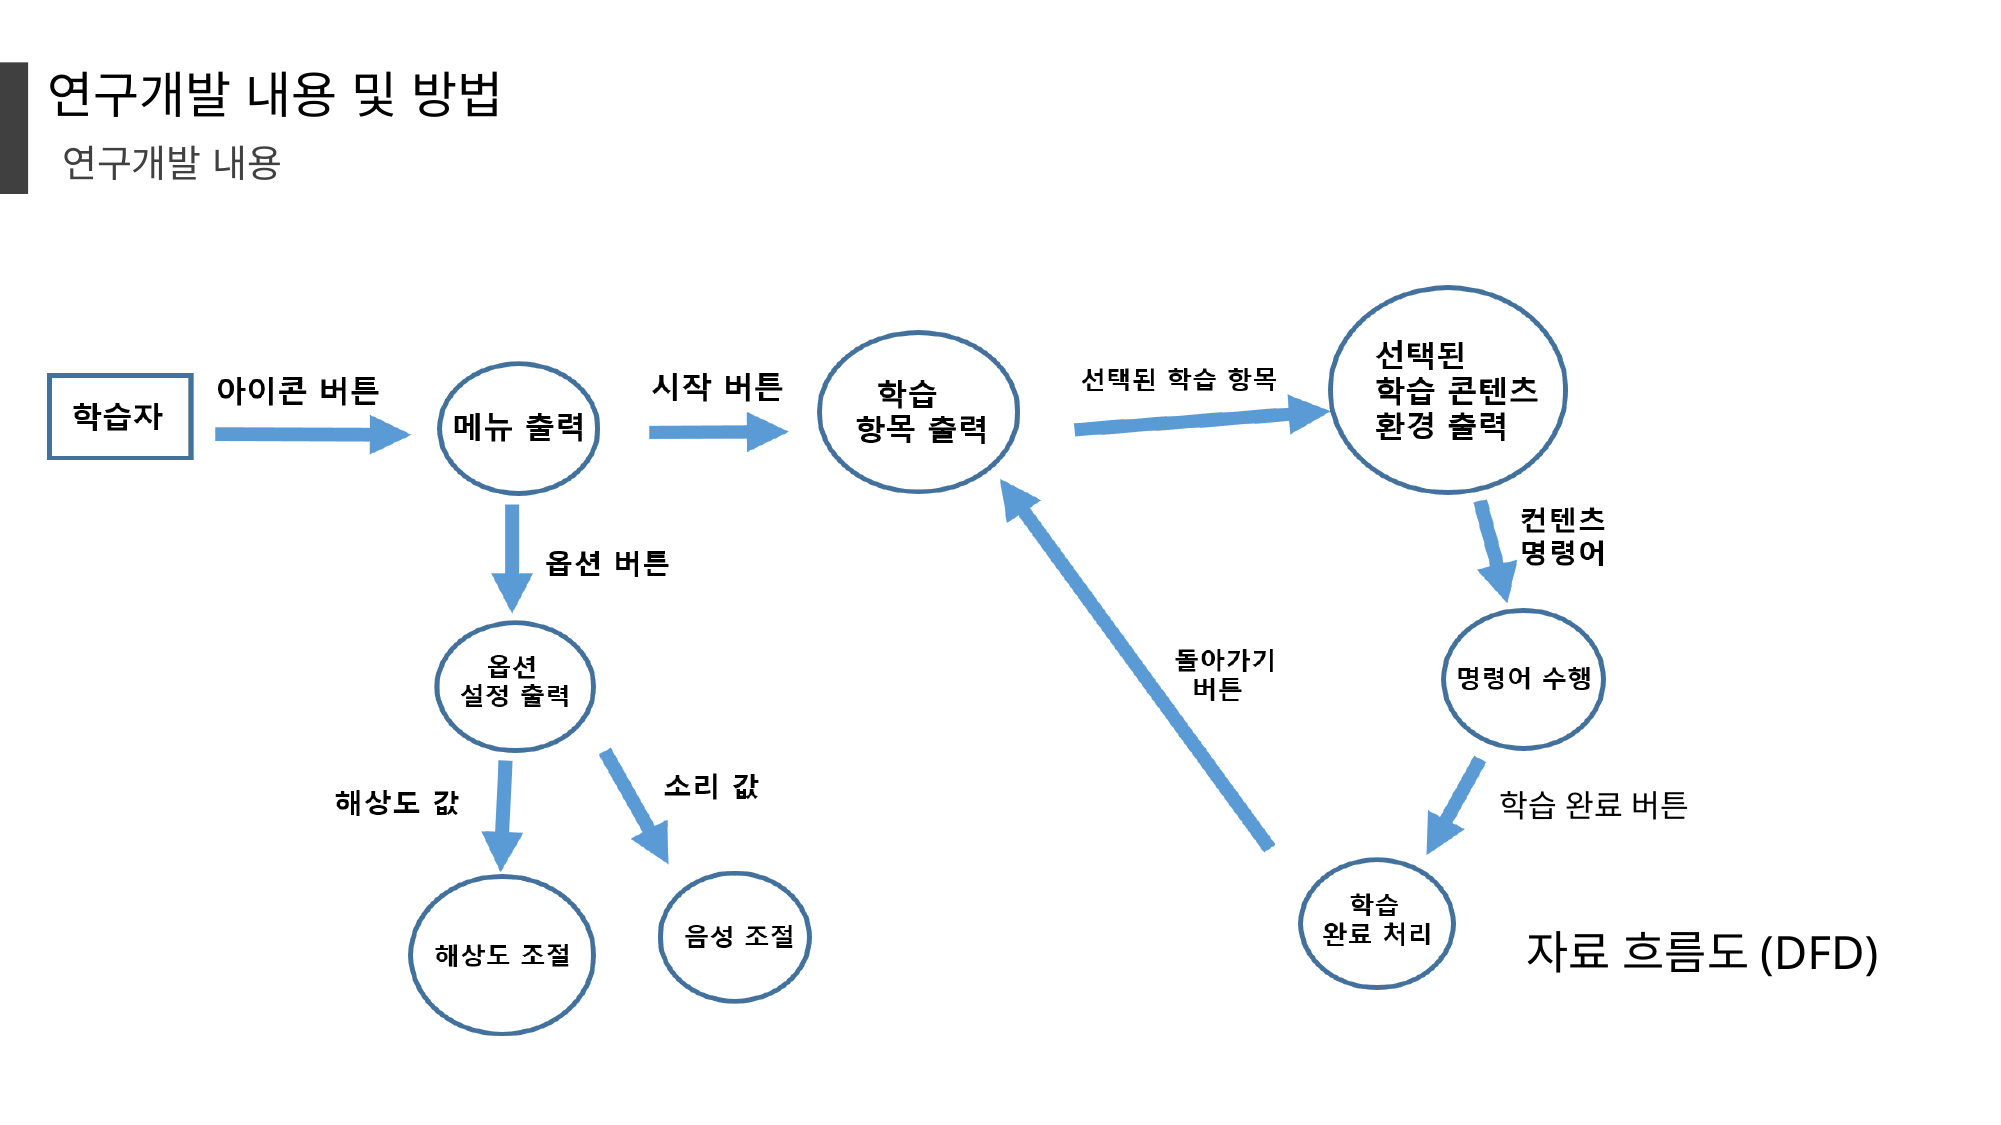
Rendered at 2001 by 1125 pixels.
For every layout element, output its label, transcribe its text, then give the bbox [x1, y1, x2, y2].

text_box 자료 흐름도(DFD) [1626, 916, 1893, 986]
text_box [221, 248, 2000, 324]
list 연구개발 내용 및 방법 [28, 62, 524, 138]
list 연구개발 내용 [47, 137, 329, 194]
picture [47, 285, 1626, 1036]
text_box 학습 완료 버튼 [1626, 779, 1715, 832]
